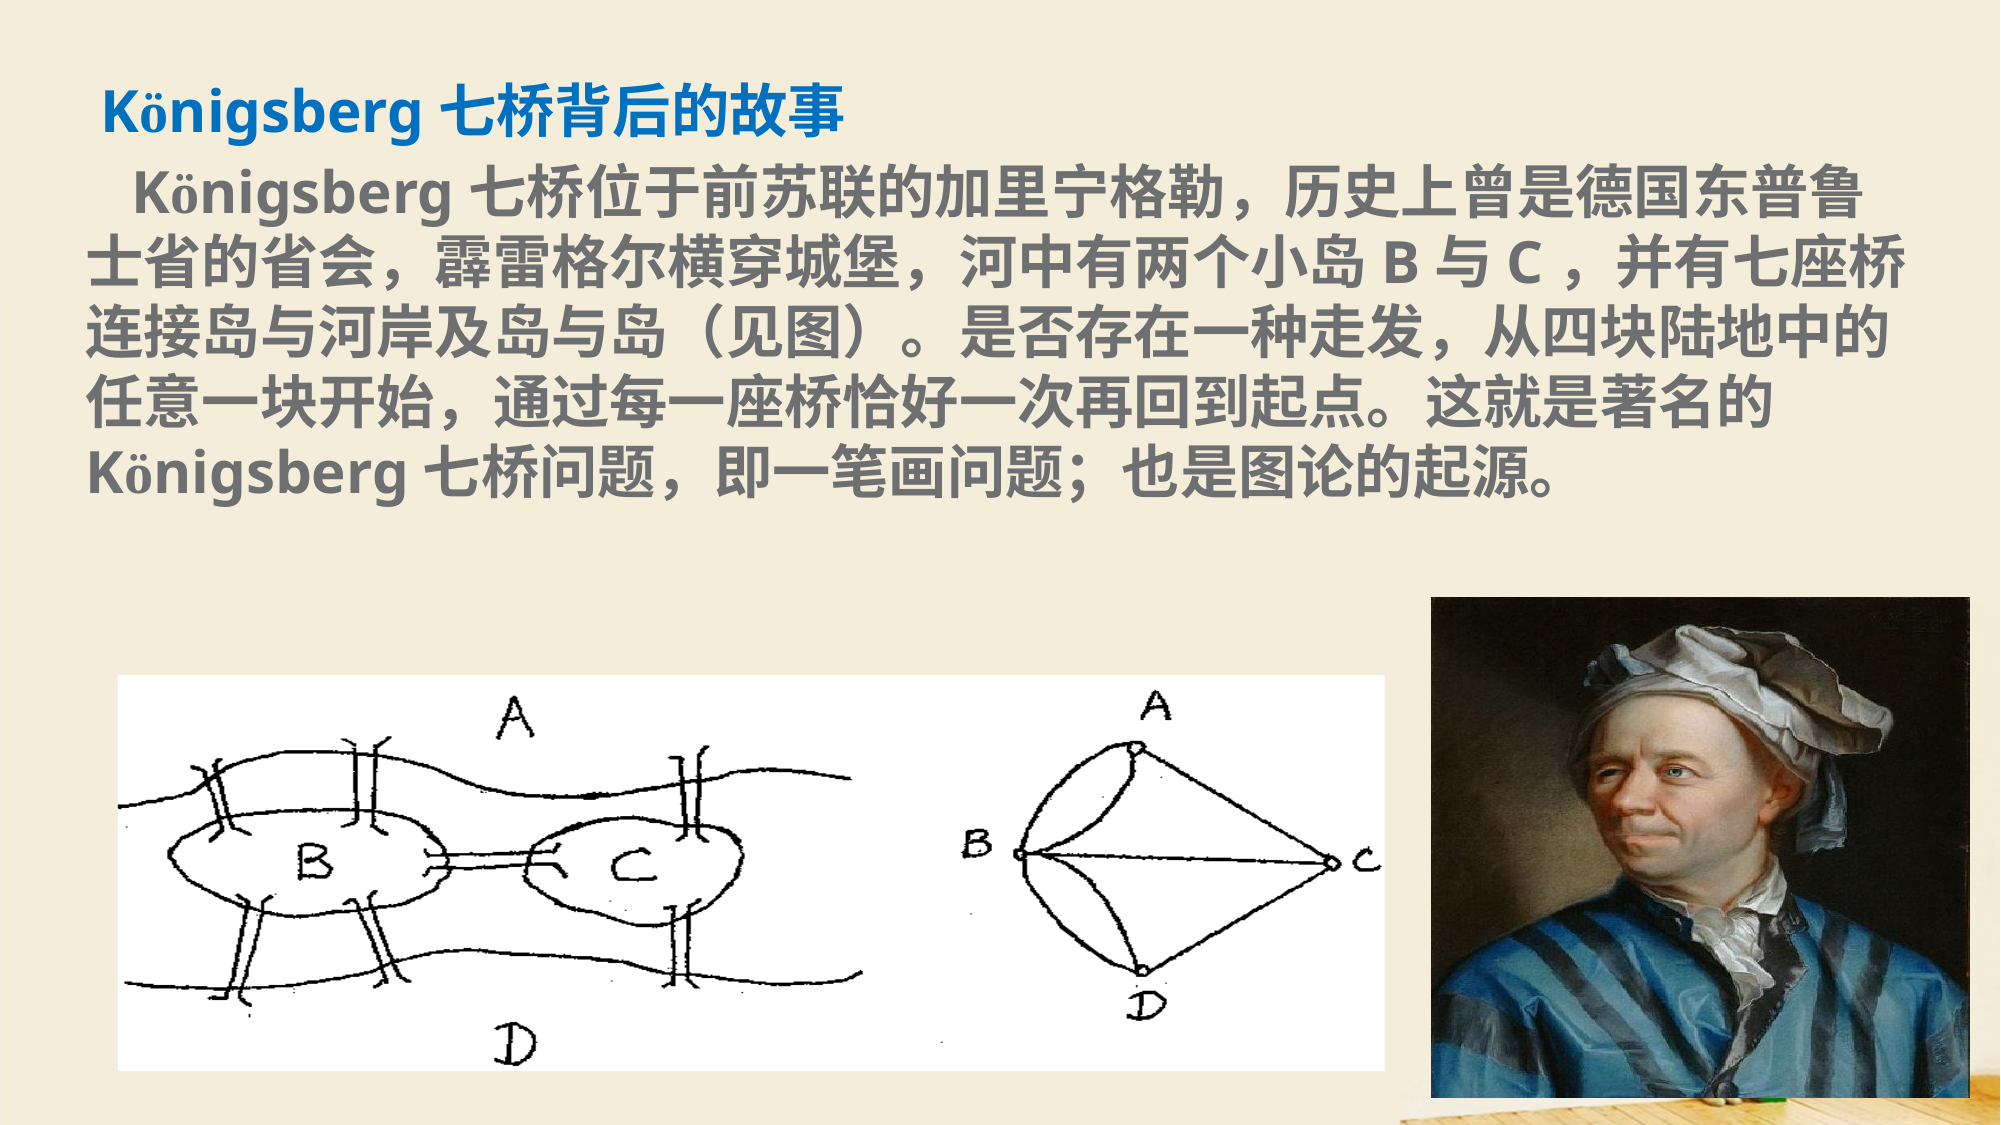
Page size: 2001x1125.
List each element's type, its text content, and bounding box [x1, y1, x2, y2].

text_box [117, 674, 1385, 1071]
text_box Königsberg七桥背后的故事 Königsberg七桥位于前苏联的加里宁格勒，历史上曾是德国东普鲁士省的省会，霹雷格尔横穿城堡，河中有两个小岛B与C，并有七座桥连接岛与河岸及岛与岛（见图）。是否存在一种走发，从四块陆地中的任意一块开始，通过每一座桥恰好一次再回到起点。这就是著名的Königsberg七桥问题，即一笔画问题；也是图论的起源。 [70, 66, 1930, 513]
picture [0, 0, 2000, 1125]
